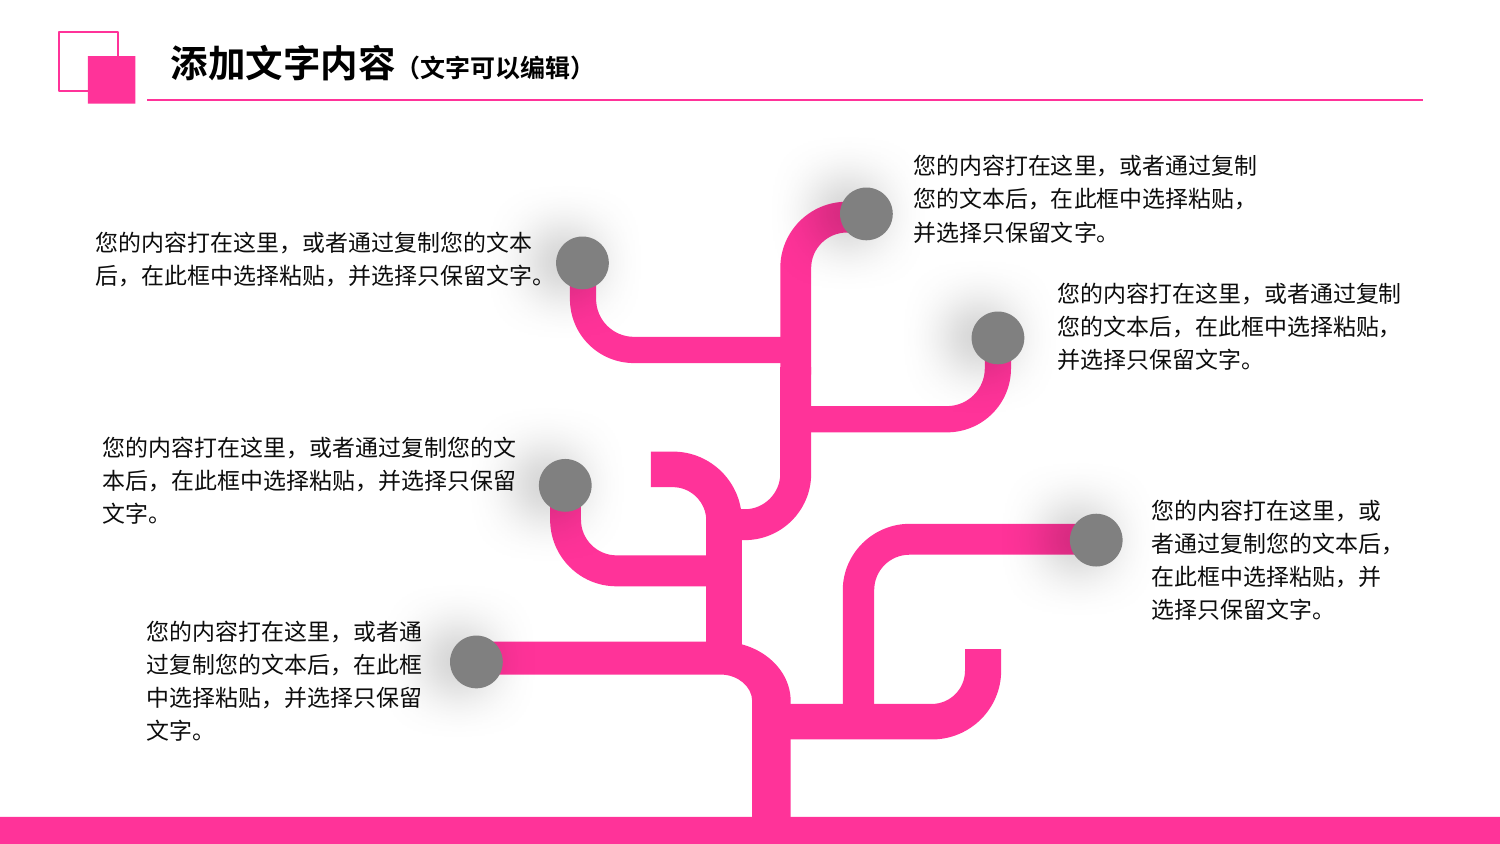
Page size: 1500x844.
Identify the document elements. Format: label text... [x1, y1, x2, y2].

text_box [812, 389, 1008, 433]
text_box [513, 641, 791, 844]
text_box [1069, 513, 1123, 567]
text_box [538, 458, 592, 512]
text_box [553, 531, 724, 587]
text_box [556, 236, 609, 290]
text_box 您的内容打在这里，或者通过复制您的文本后，在此框中选择粘贴，并选择只保留文字。 [1140, 485, 1405, 629]
text_box [971, 311, 1025, 365]
text_box [842, 523, 1023, 728]
text_box [771, 649, 1002, 740]
text_box 您的内容打在这里，或者通过复制您的文本后，在此框中选择粘贴，并选择只保留文字。 [91, 422, 531, 533]
text_box 您的内容打在这里，或者通过复制您的文本后，在此框中选择粘贴，并选择只保留文字。 [135, 606, 441, 750]
text_box [723, 375, 812, 541]
text_box [573, 310, 780, 364]
text_box 添加文字内容（文字可以编辑） [159, 34, 736, 91]
text_box 您的内容打在这里，或者通过复制您的文本后，在此框中选择粘贴，并选择只保留文字。 [901, 141, 1291, 252]
text_box [780, 227, 813, 375]
text_box [650, 451, 742, 663]
text_box [840, 187, 893, 241]
text_box 您的内容打在这里，或者通过复制您的文本后，在此框中选择粘贴，并选择只保留文字。 [1045, 268, 1436, 379]
text_box [450, 635, 503, 689]
text_box 您的内容打在这里，或者通过复制您的文本后，在此框中选择粘贴，并选择只保留文字。 [84, 217, 546, 295]
